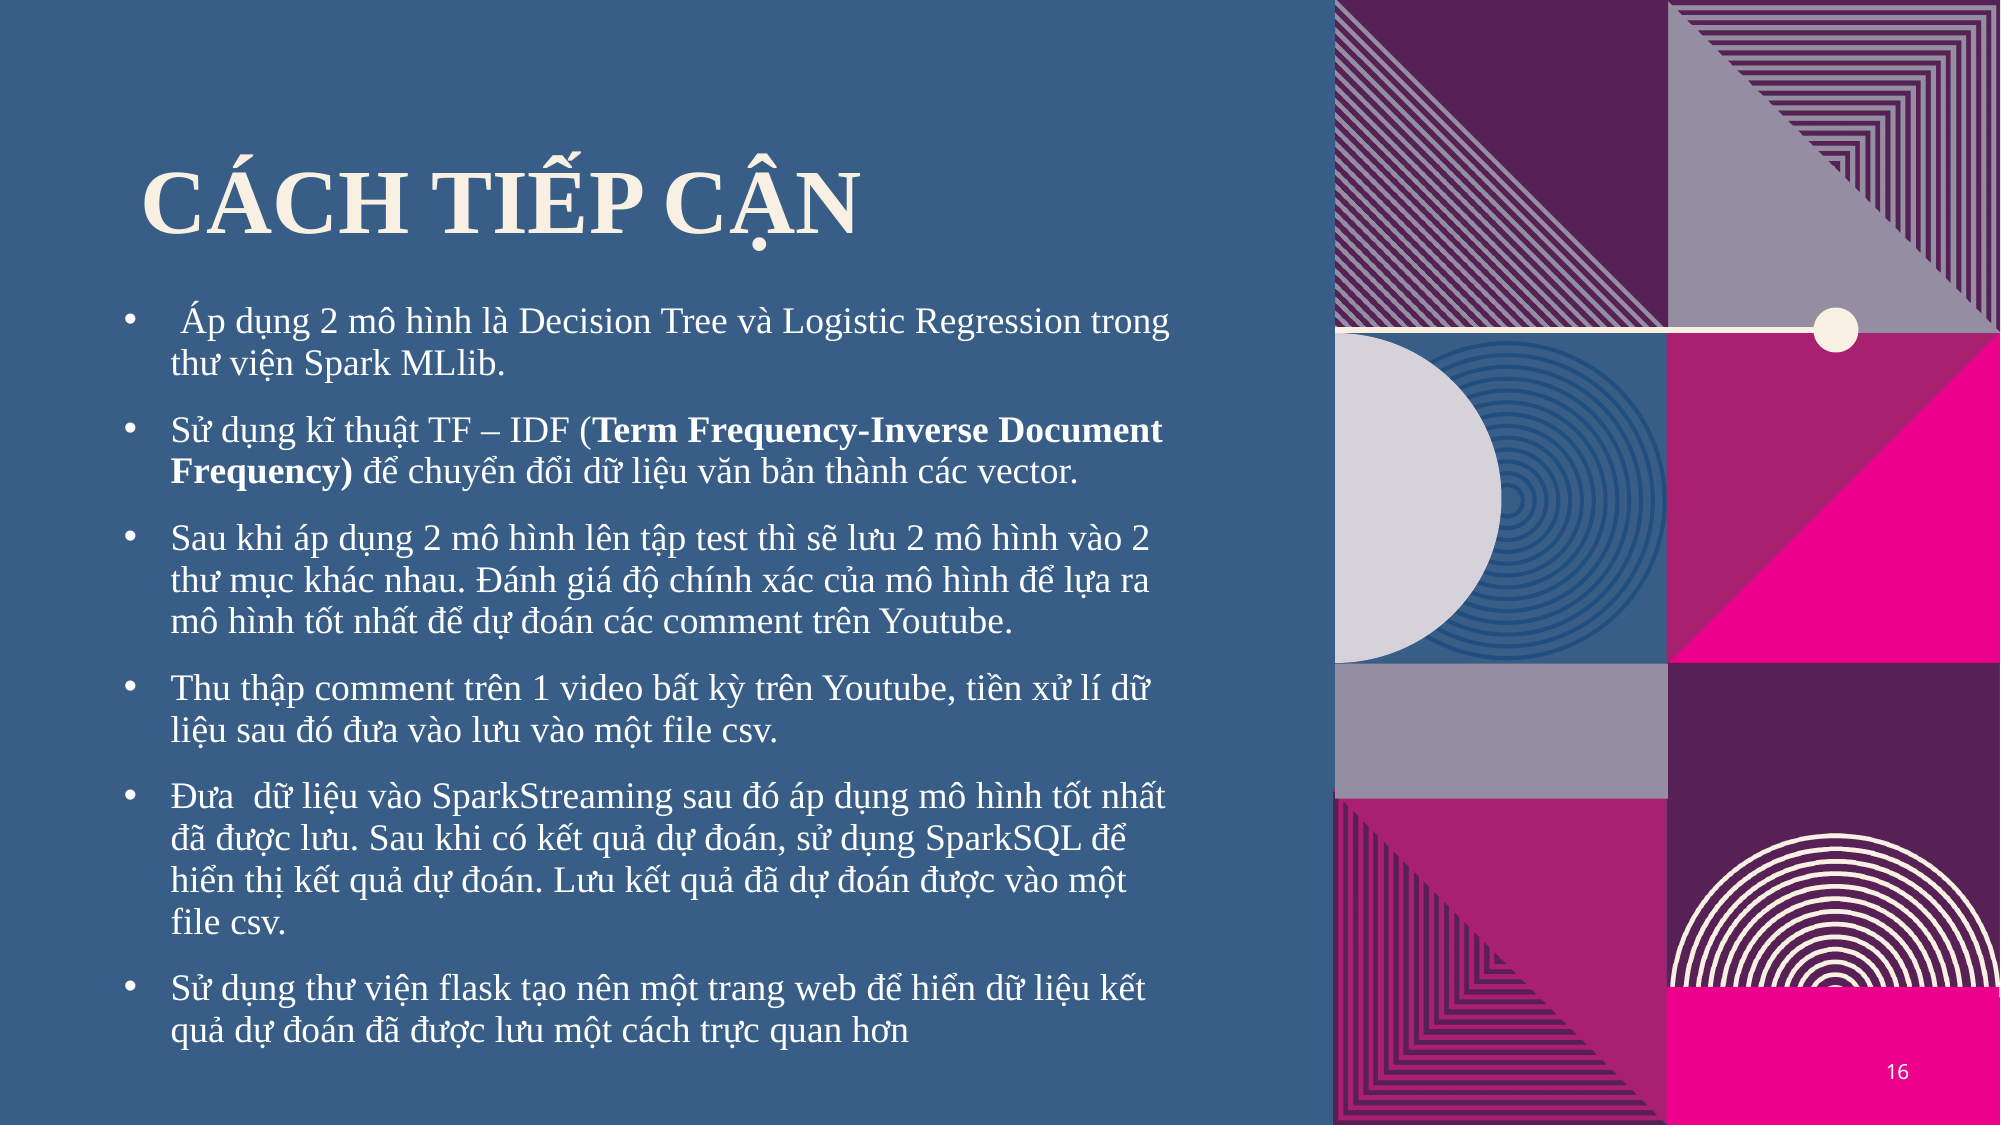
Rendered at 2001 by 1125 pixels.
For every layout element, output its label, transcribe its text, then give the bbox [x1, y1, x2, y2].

picture [1333, 791, 1667, 1125]
picture [1669, 833, 2001, 998]
picture [1335, 0, 2001, 333]
list Áp dụng 2 mô hình là Decision Tree và Logistic Regression trong thư viện Spark MLlib. Sử dụng kĩ thuật TF – IDF (Term Frequency-Inverse Document Frequency) để chuyển đổi dữ liệu văn bản thành các vector. Sau khi áp dụng 2 mô hình lên tập test thì sẽ lưu 2 mô hình vào 2 thư mục khác nhau. Đánh giá độ chính xác của mô hình để lựa ra mô hình tốt nhất để dự đoán các comment trên Youtube. Thu thập comment trên 1 video bất kỳ trên Youtube, tiền xử lí dữ liệu sau đó đưa vào lưu vào một file csv. Đưa dữ liệu vào SparkStreaming sau đó áp dụng mô hình tốt nhất đã được lưu. Sau khi có kết quả dự đoán, sử dụng SparkSQL để hiển thị kết quả dự đoán. Lưu kết quả đã dự đoán được vào một file csv. Sử dụng thư viện flask tạo nên một trang web để hiển dữ liệu kết quả dự đoán đã được lưu một cách trực quan hơn [108, 292, 1191, 833]
title CÁch tiếp cận [125, 146, 1206, 474]
slide_number 16 [1849, 1042, 1925, 1103]
